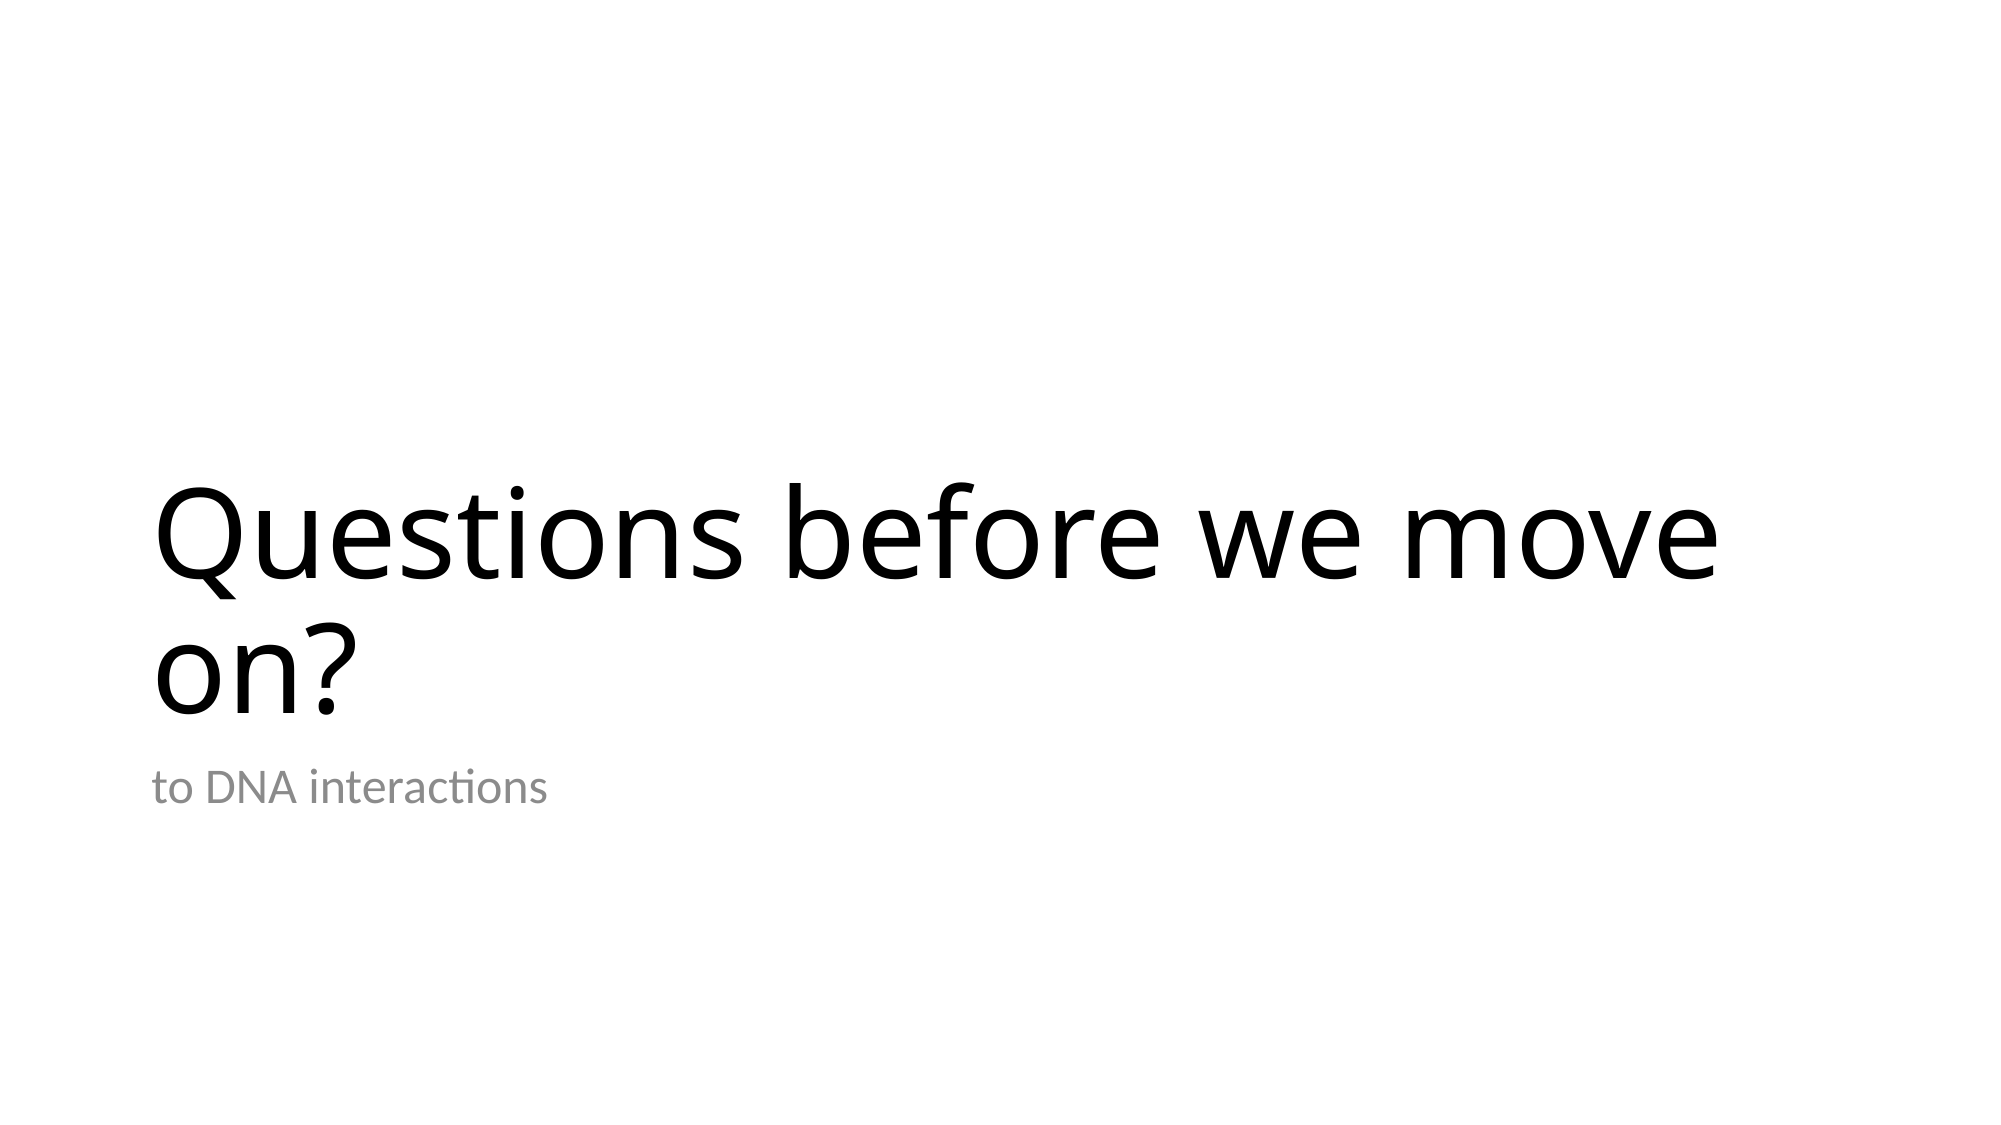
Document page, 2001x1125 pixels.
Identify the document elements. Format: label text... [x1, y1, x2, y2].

list to DNA interactions [136, 752, 1862, 999]
title Questions before we move on? [136, 280, 1862, 749]
